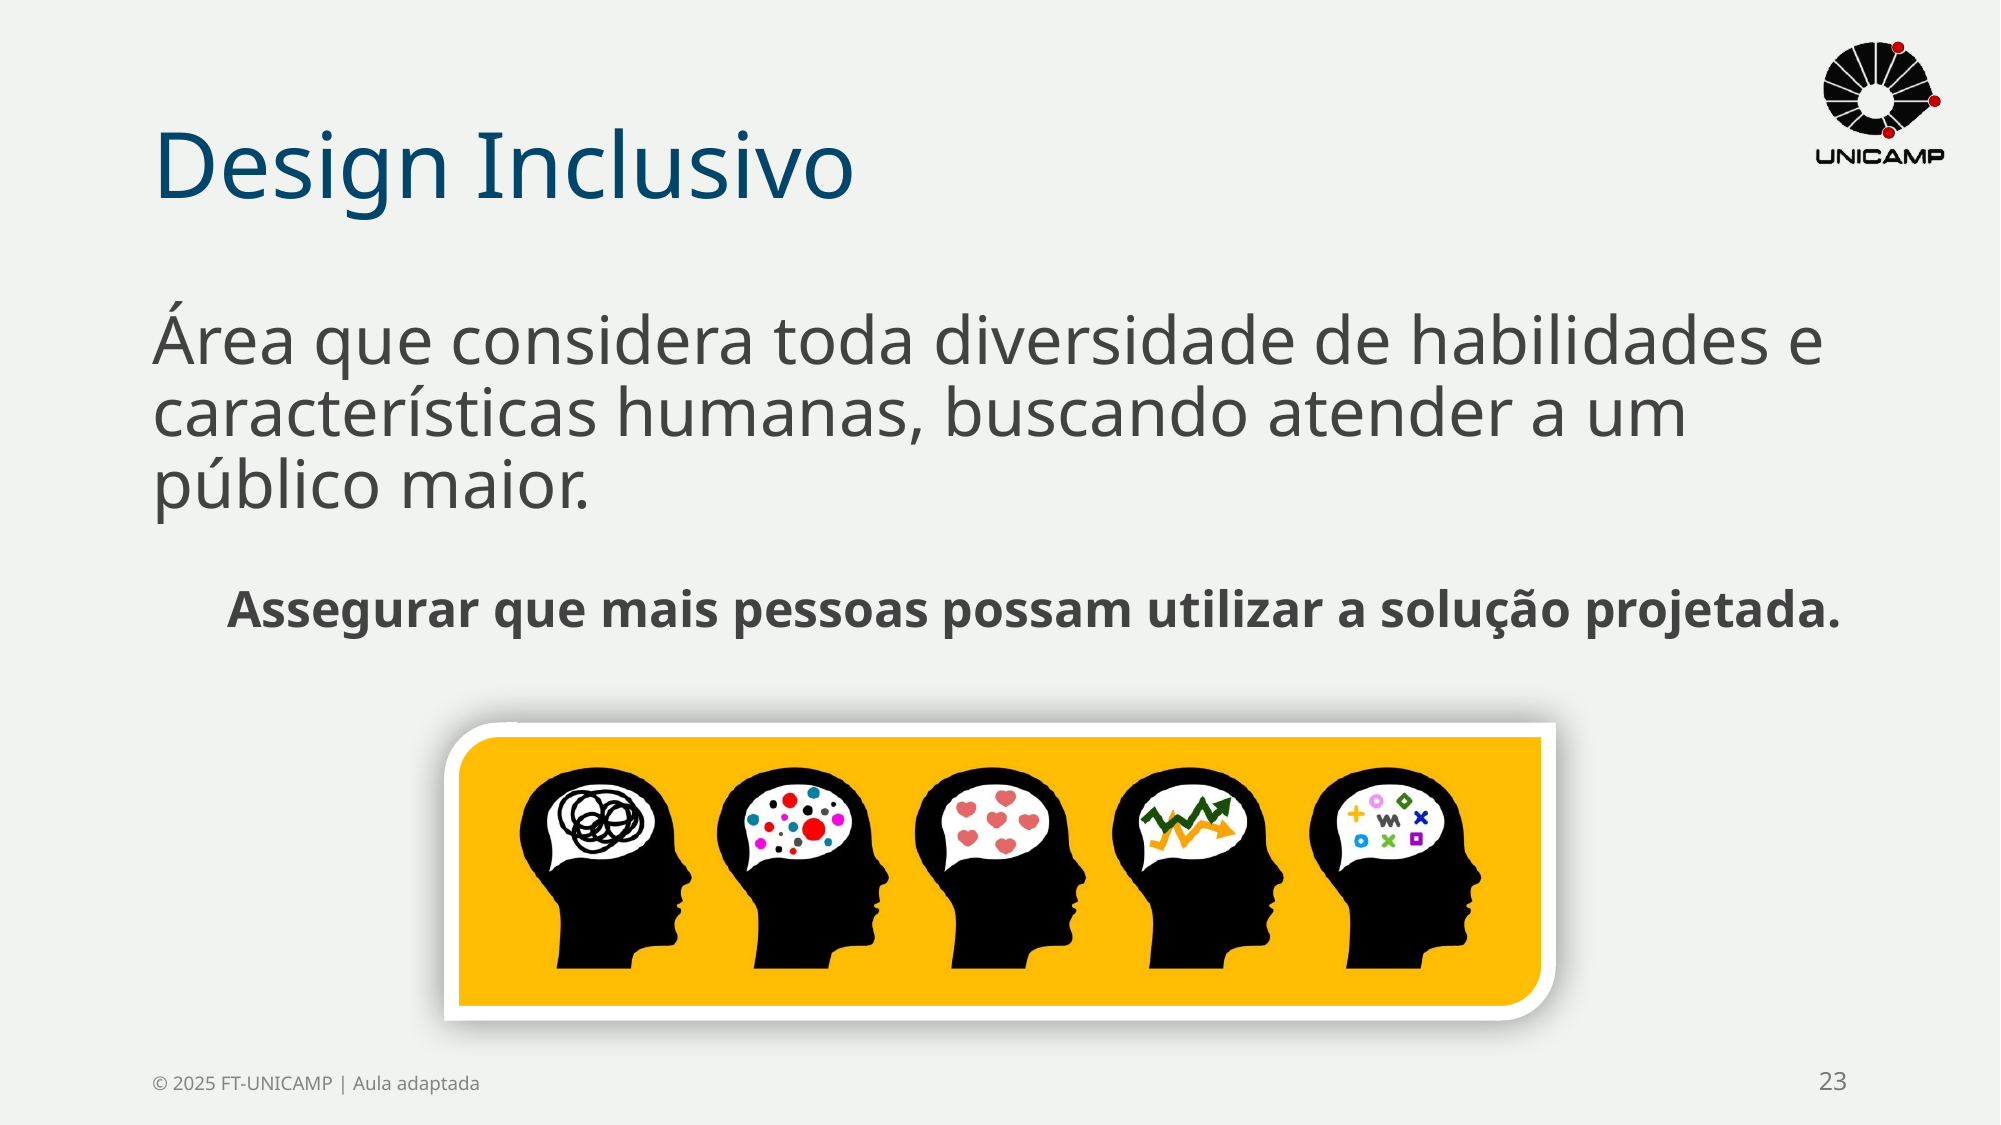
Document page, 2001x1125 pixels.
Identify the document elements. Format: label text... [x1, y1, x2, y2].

list Área que considera toda diversidade de habilidades e características humanas, buscando atender a um público maior. Assegurar que mais pessoas possam utilizar a solução projetada. [137, 299, 1863, 1014]
slide_number 23 [1475, 1063, 1863, 1103]
title Design Inclusivo [137, 59, 1766, 278]
picture [1813, 35, 1947, 169]
slide_number © 2025 FT-UNICAMP | Aula adaptada [137, 1058, 588, 1108]
picture [451, 729, 1549, 1014]
